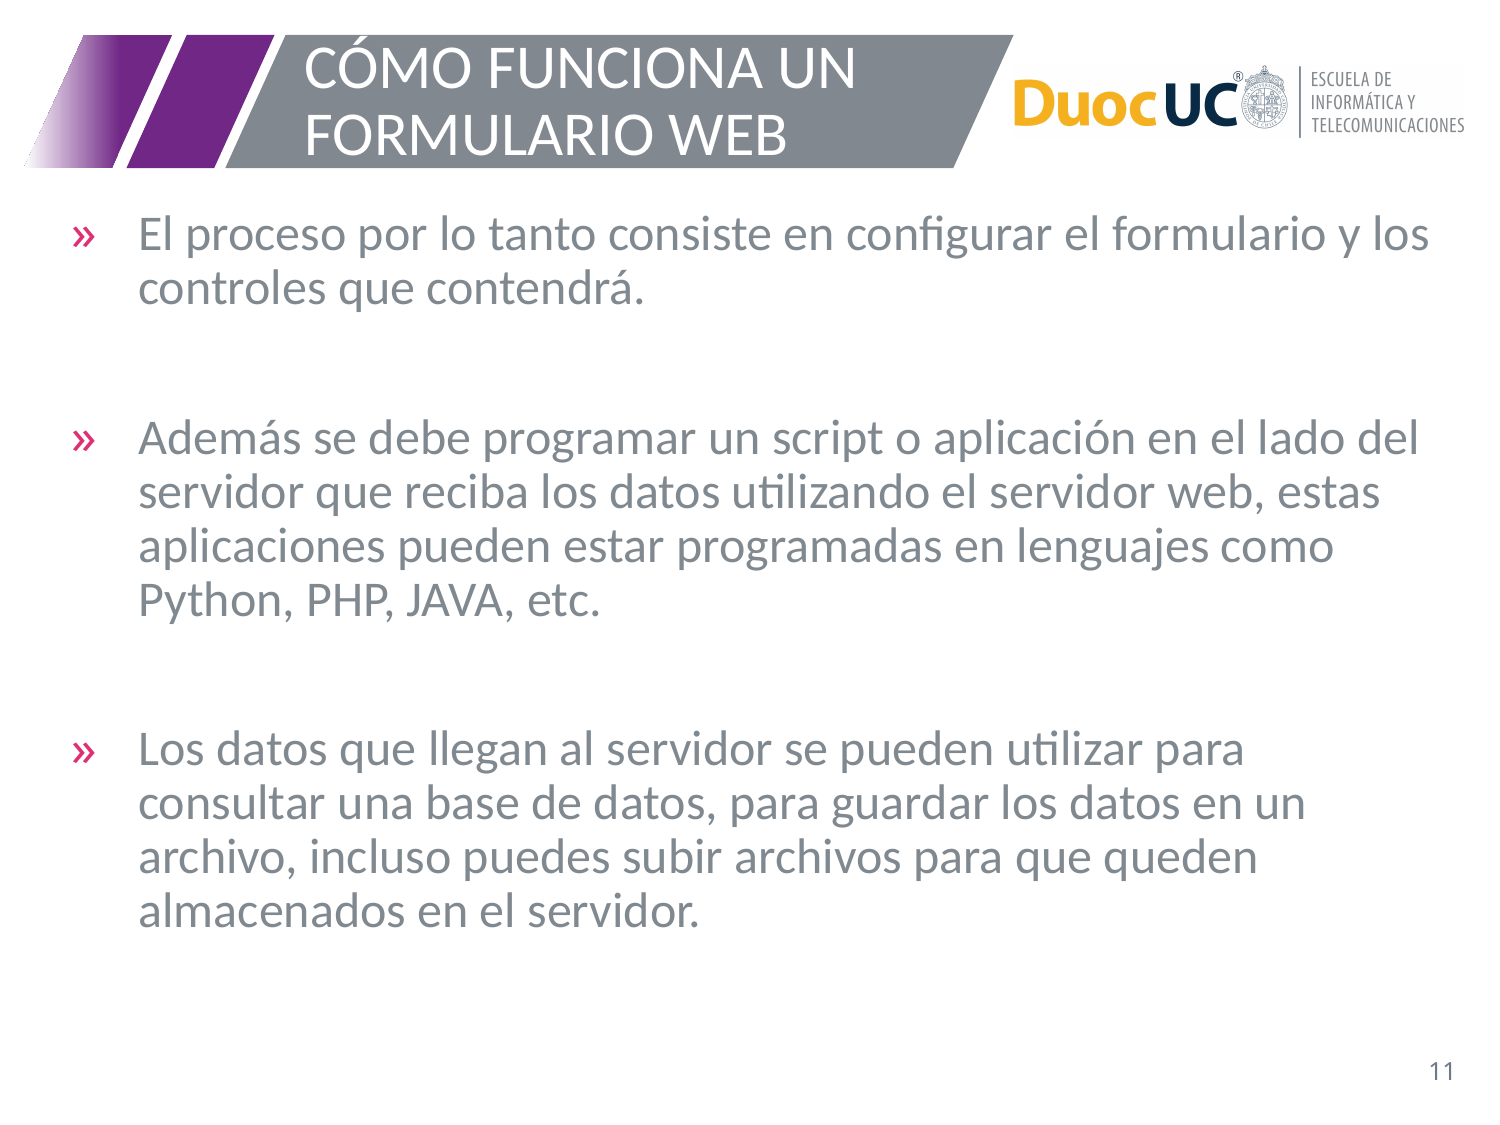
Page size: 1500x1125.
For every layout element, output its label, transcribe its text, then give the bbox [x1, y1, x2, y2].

list El proceso por lo tanto consiste en configurar el formulario y los controles que contendrá. Además se debe programar un script o aplicación en el lado del servidor que reciba los datos utilizando el servidor web, estas aplicaciones pueden estar programadas en lenguajes como Python, PHP, JAVA, etc. Los datos que llegan al servidor se pueden utilizar para consultar una base de datos, para guardar los datos en un archivo, incluso puedes subir archivos para que queden almacenados en el servidor. [48, 199, 1452, 1043]
title CÓMO FUNCIONA UN FORMULARIO WEB [289, 34, 993, 169]
picture [1013, 63, 1465, 140]
